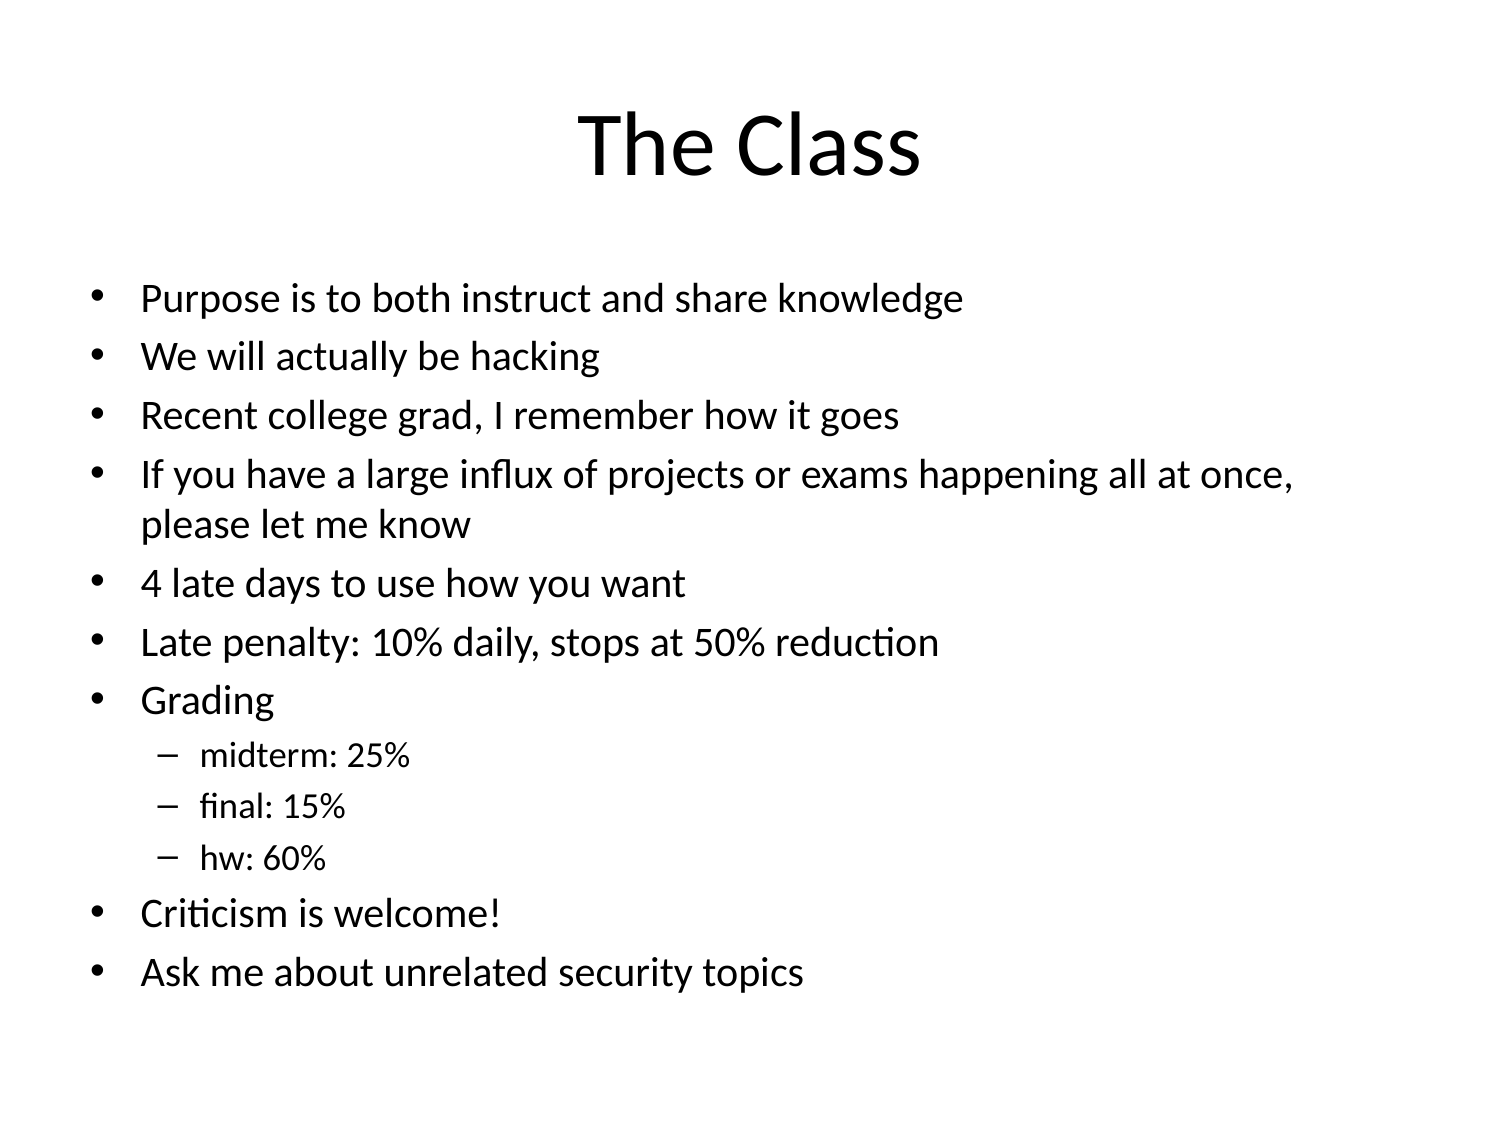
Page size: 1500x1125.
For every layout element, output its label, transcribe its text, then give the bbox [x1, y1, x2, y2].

title The Class [75, 45, 1425, 233]
list Purpose is to both instruct and share knowledge We will actually be hacking Recent college grad, I remember how it goes If you have a large influx of projects or exams happening all at once, please let me know 4 late days to use how you want Late penalty: 10% daily, stops at 50% reduction Grading midterm: 25% final: 15% hw: 60% Criticism is welcome! Ask me about unrelated security topics [75, 262, 1425, 1005]
